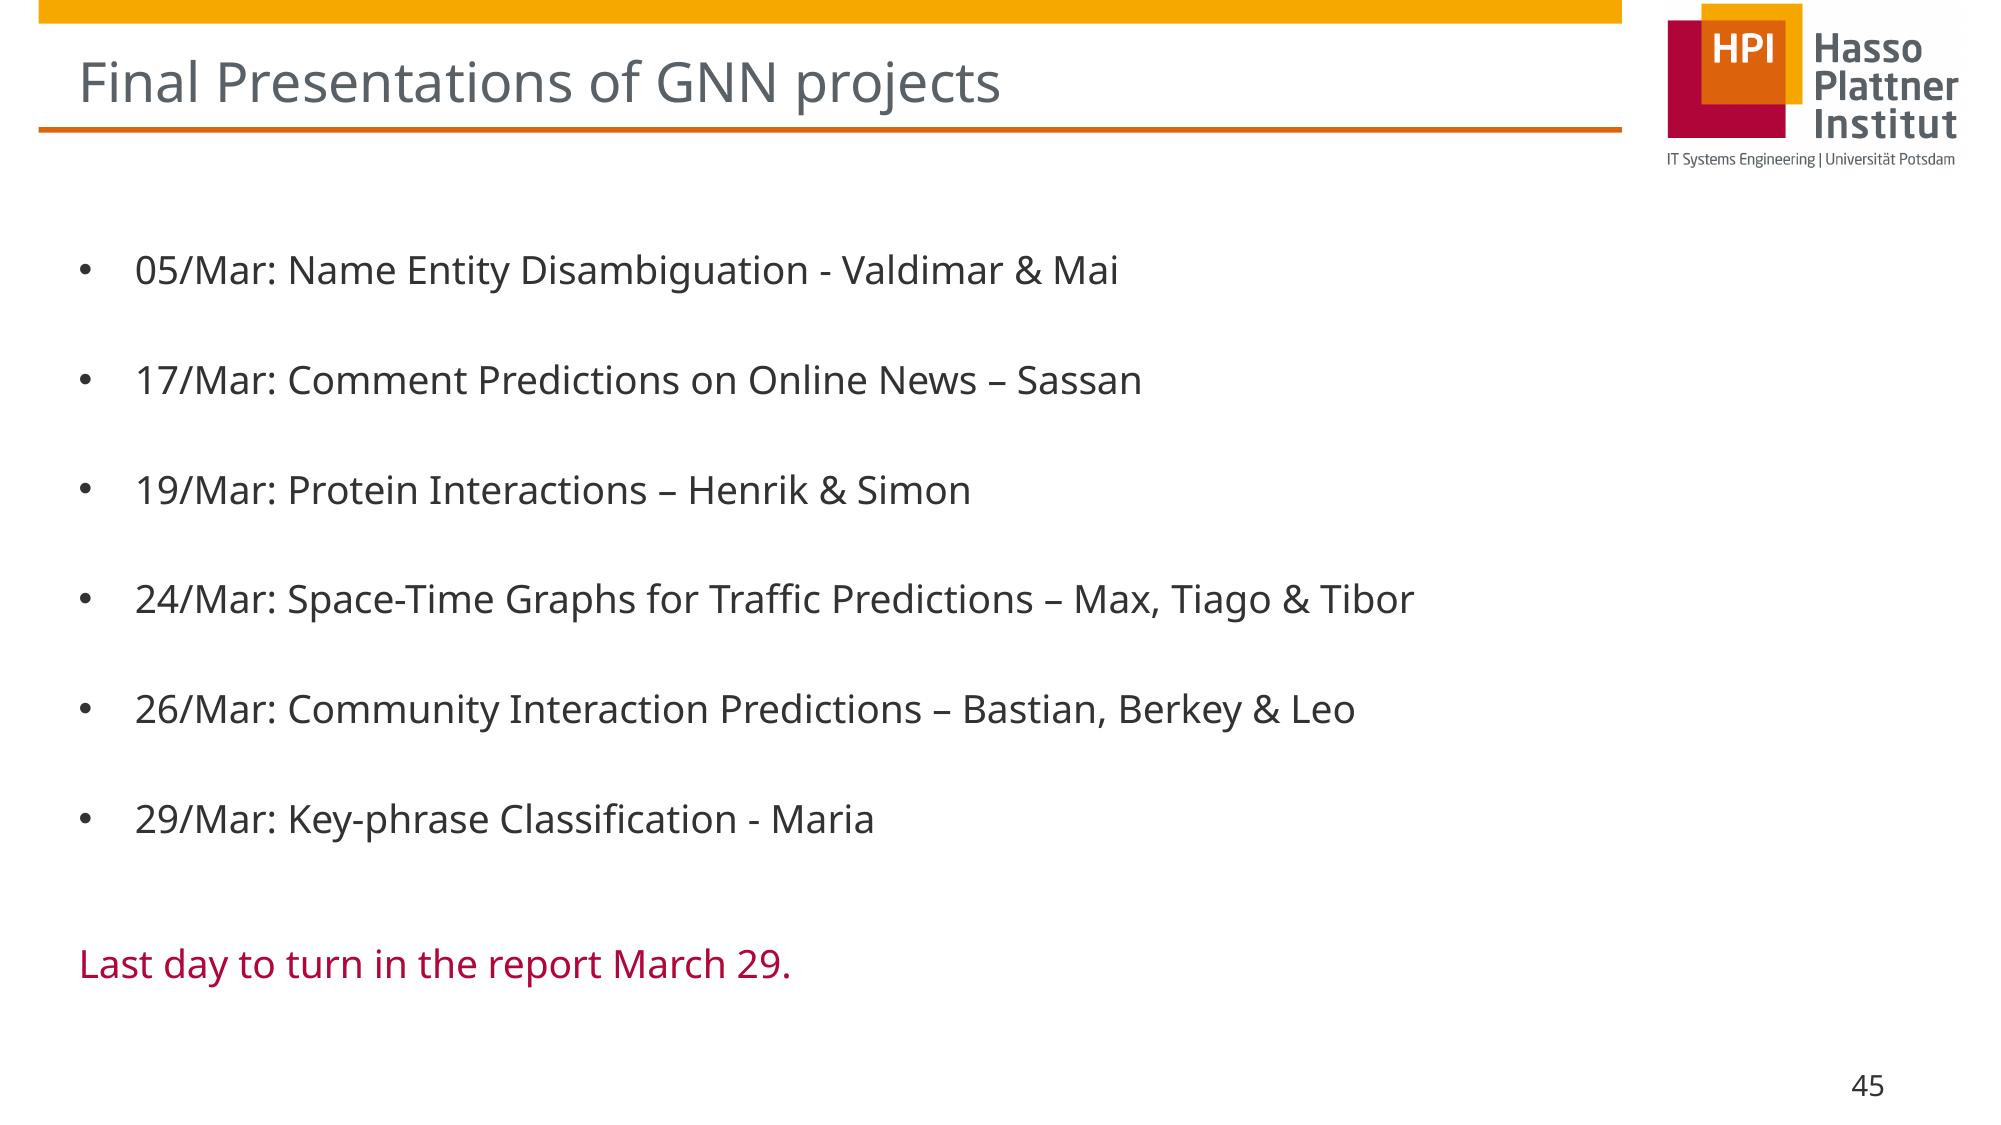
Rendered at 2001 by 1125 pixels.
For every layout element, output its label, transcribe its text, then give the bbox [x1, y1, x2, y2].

picture [1664, 0, 1965, 170]
title Final Presentations of GNN projects [78, 23, 1583, 115]
slide_number 45 [1834, 1064, 1961, 1107]
list 05/Mar: Name Entity Disambiguation - Valdimar & Mai 17/Mar: Comment Predictions on Online News – Sassan 19/Mar: Protein Interactions – Henrik & Simon 24/Mar: Space-Time Graphs for Traffic Predictions – Max, Tiago & Tibor 26/Mar: Community Interaction Predictions – Bastian, Berkey & Leo 29/Mar: Key-phrase Classification - Maria Last day to turn in the report March 29. [78, 199, 1961, 1064]
